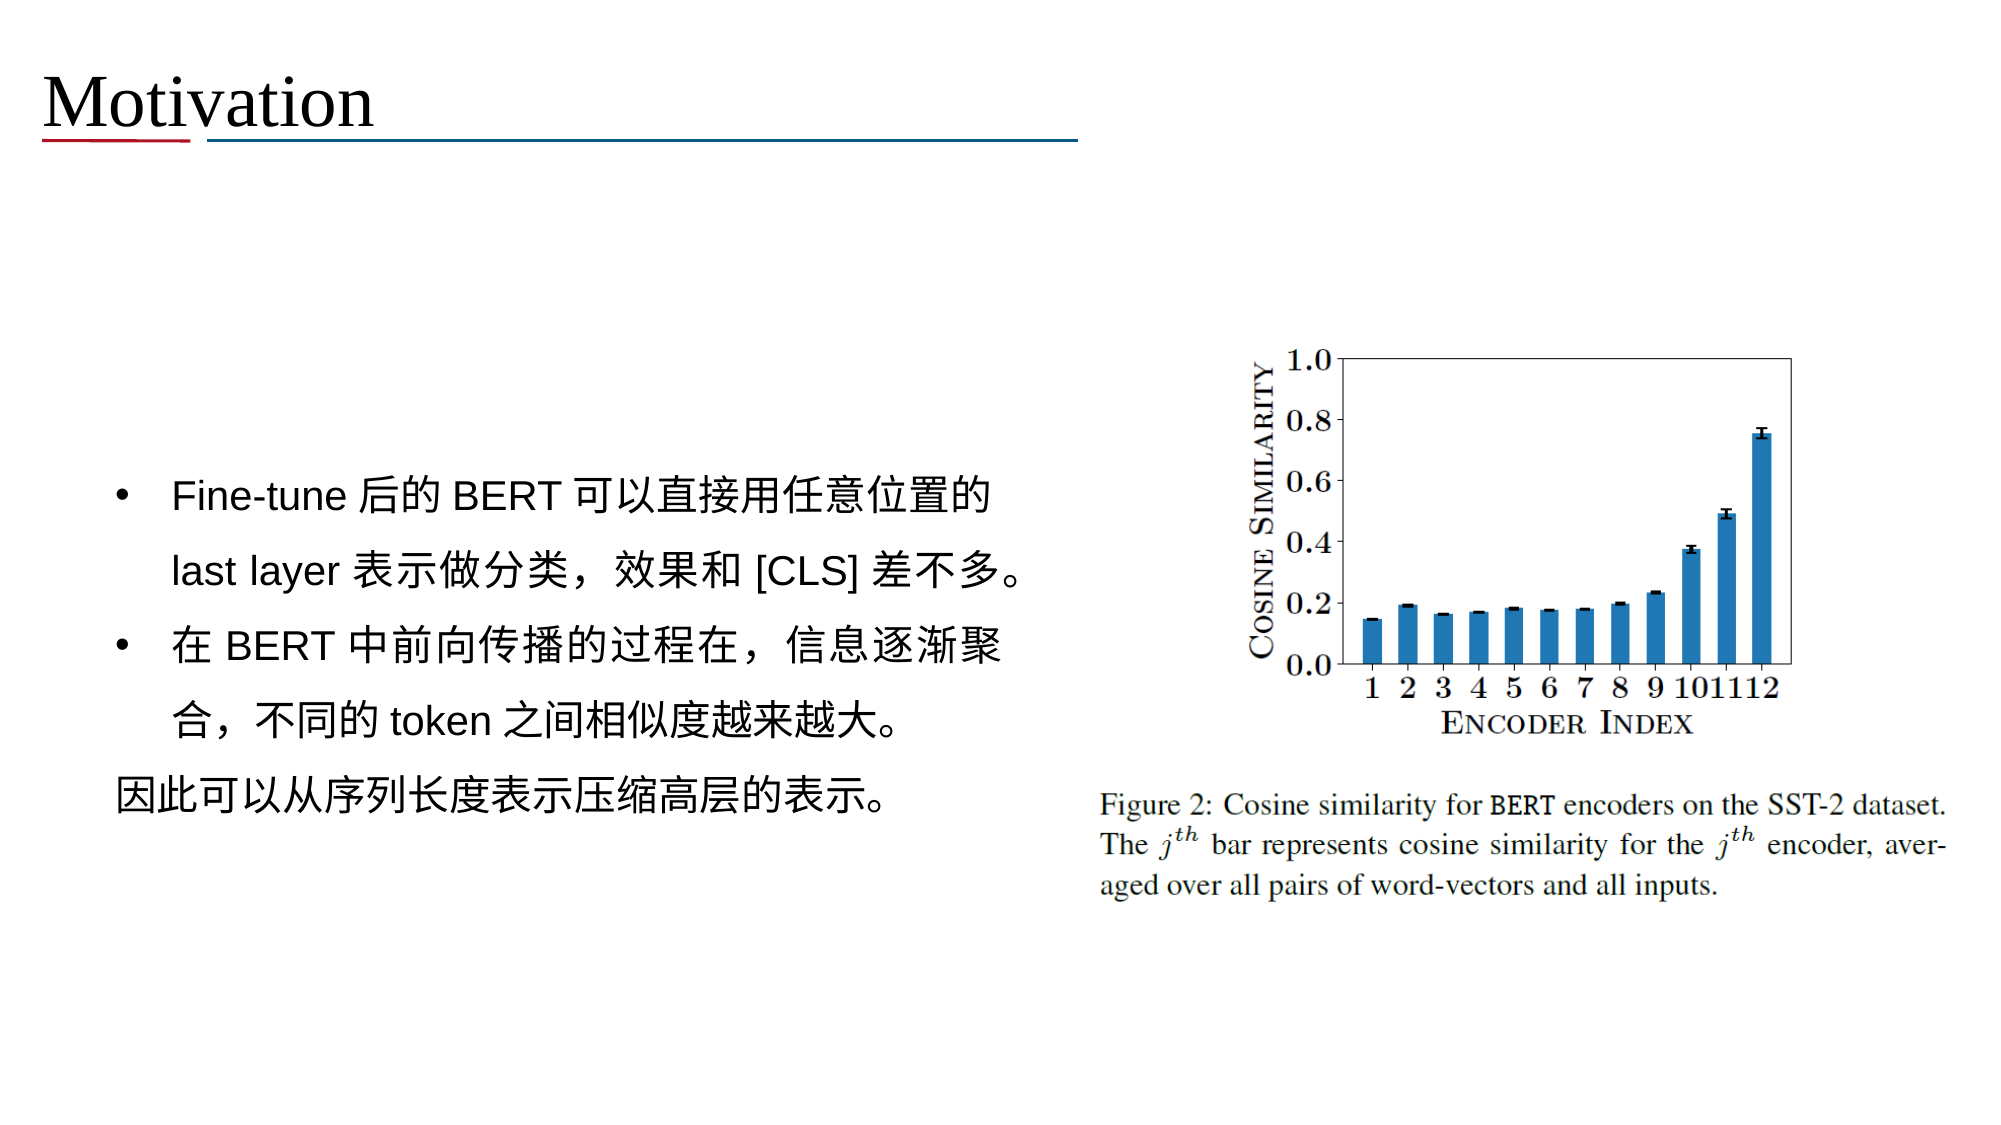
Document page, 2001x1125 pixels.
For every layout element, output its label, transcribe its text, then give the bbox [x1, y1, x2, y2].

title Motivation [27, 0, 1753, 211]
picture [1086, 347, 1958, 911]
text_box Fine-tune后的BERT可以直接用任意位置的last layer表示做分类，效果和[CLS]差不多。 在BERT中前向传播的过程在，信息逐渐聚合，不同的token之间相似度越来越大。 因此可以从序列长度表示压缩高层的表示。 [100, 436, 1017, 827]
